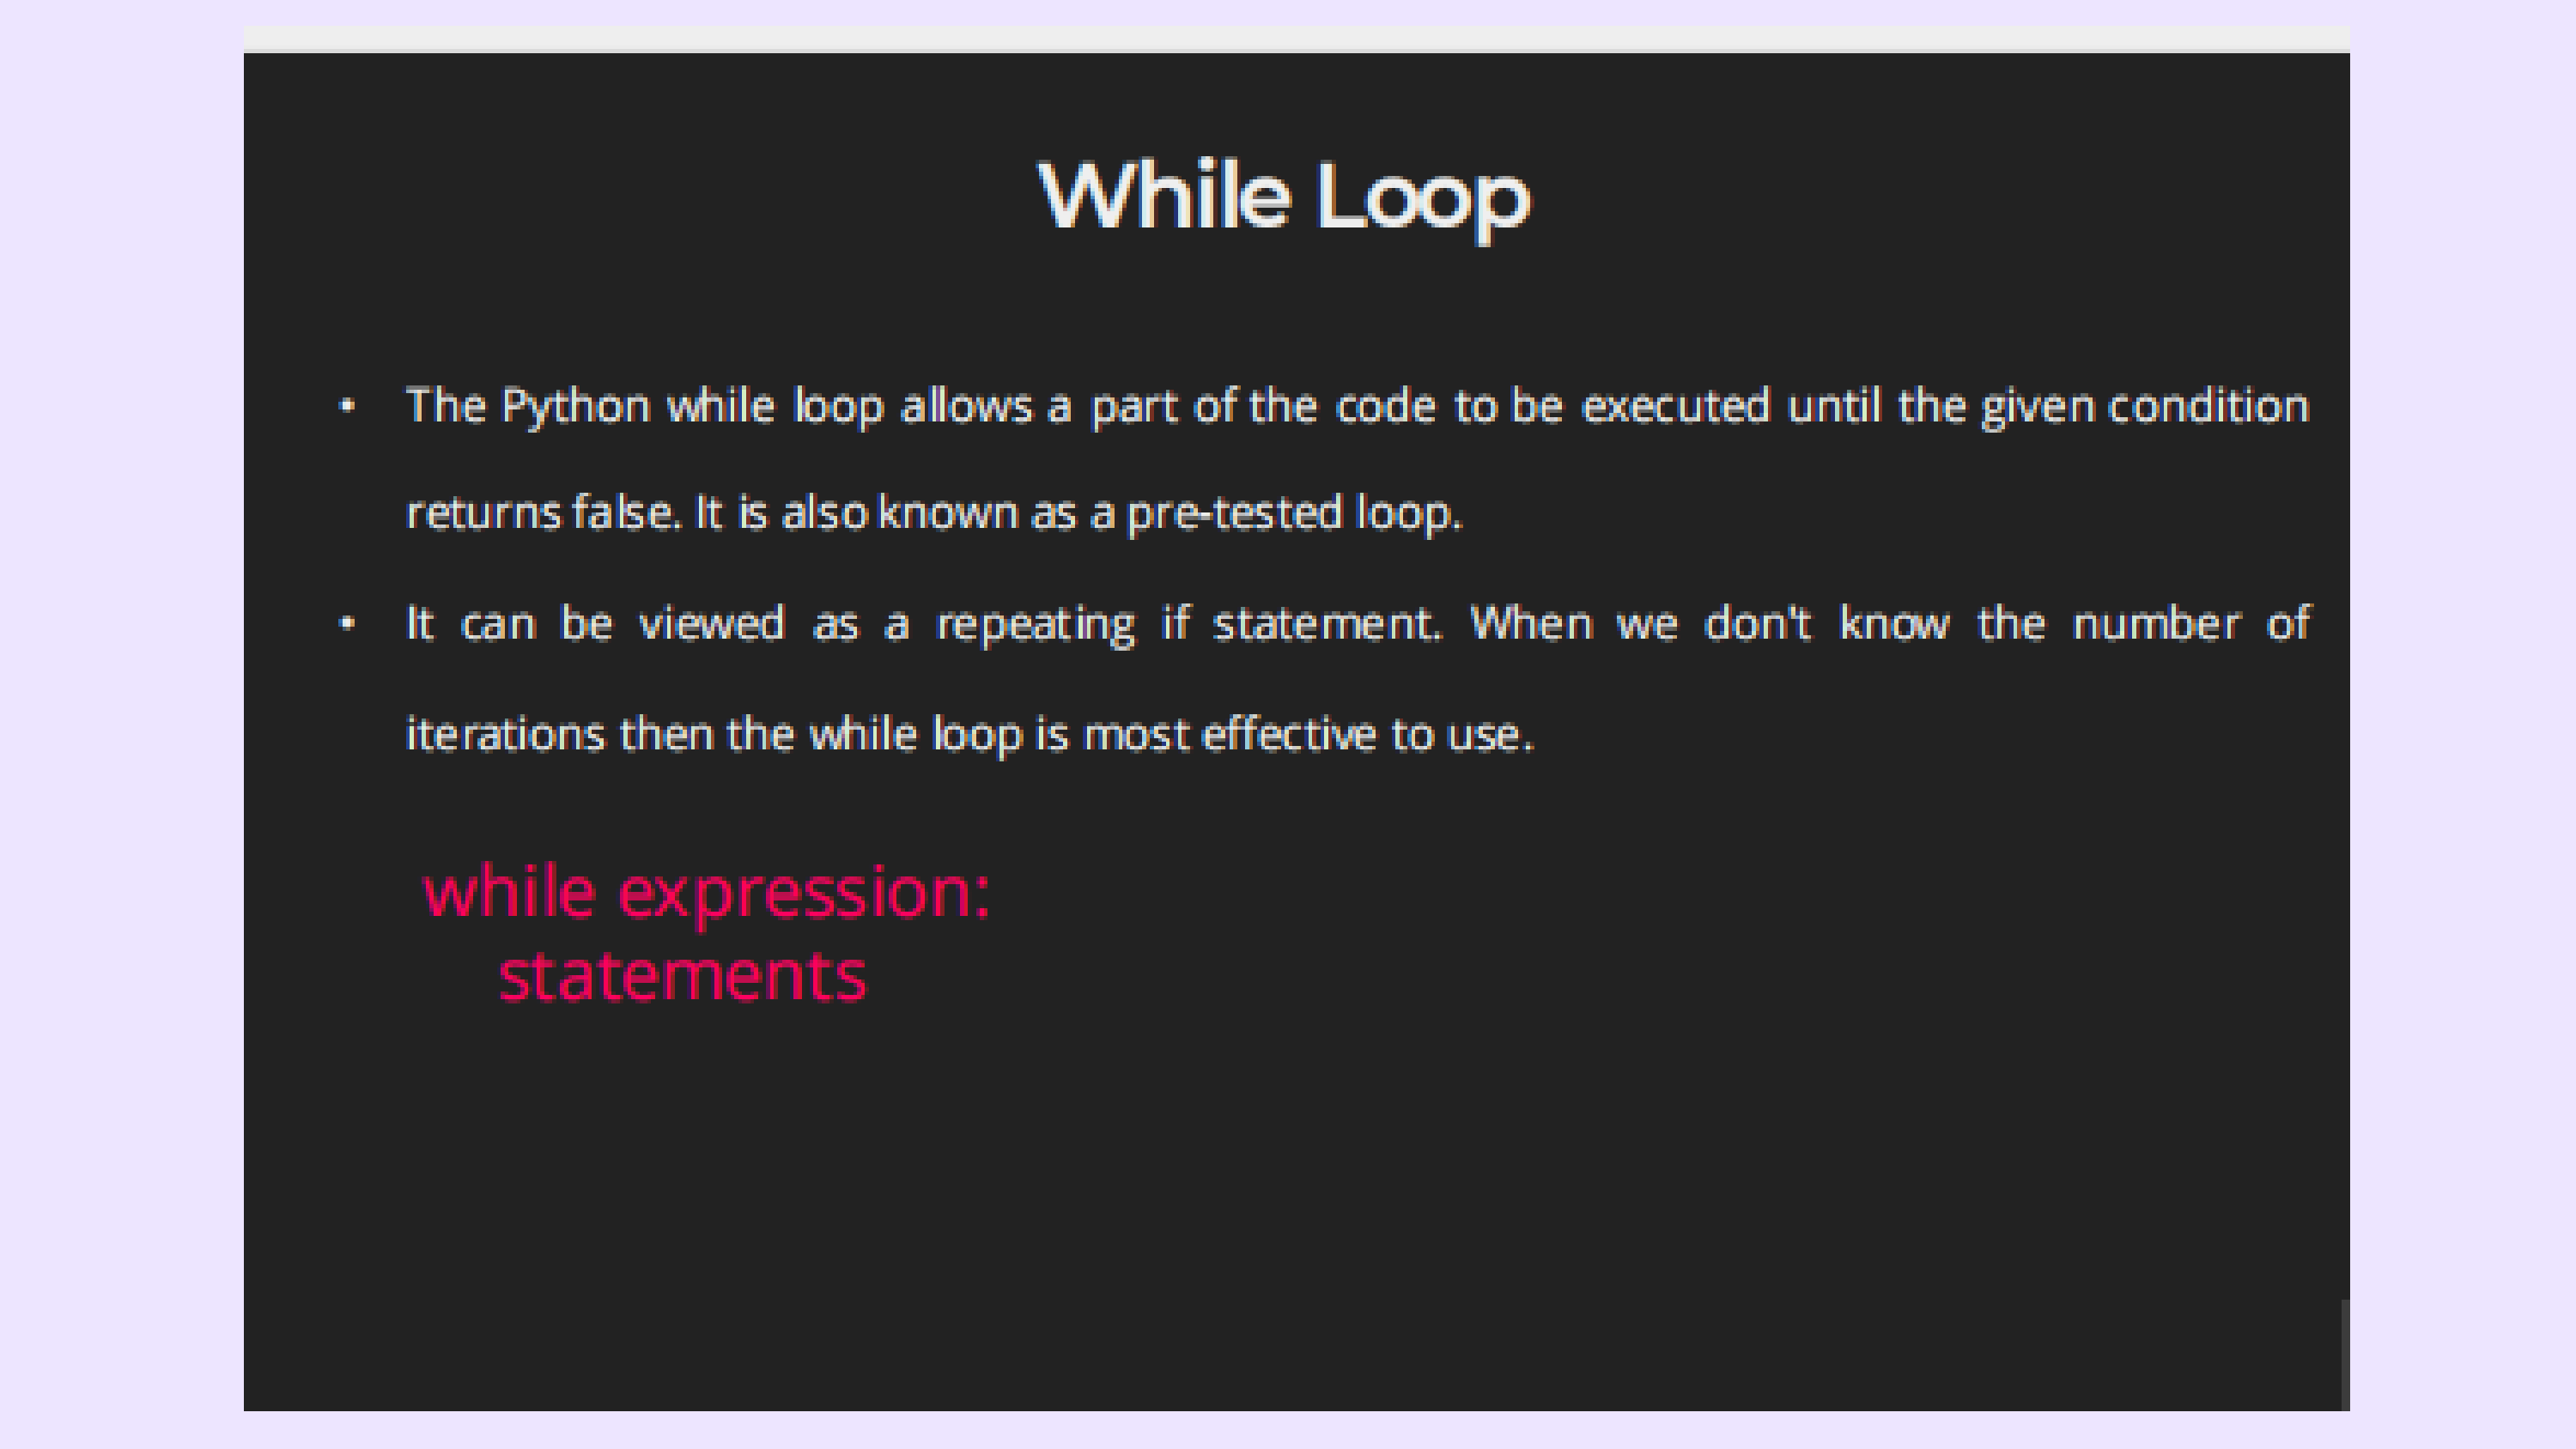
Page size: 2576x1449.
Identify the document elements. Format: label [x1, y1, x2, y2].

text_box [244, 26, 2350, 1411]
